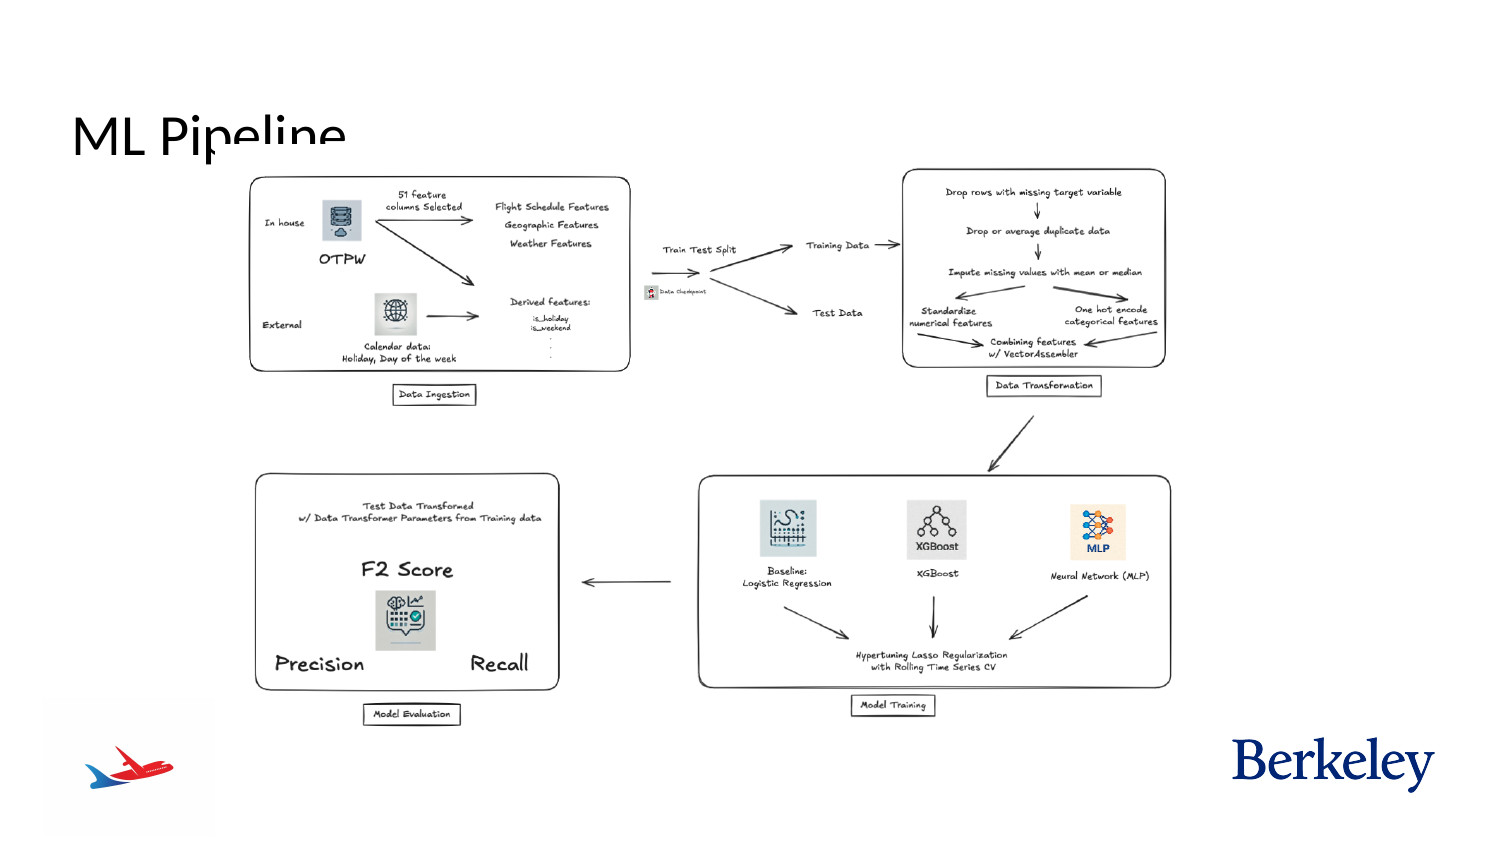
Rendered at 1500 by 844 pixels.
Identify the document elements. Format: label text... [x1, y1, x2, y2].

picture [42, 144, 1205, 837]
picture [1232, 737, 1435, 793]
text_box ML Pipeline [56, 47, 1412, 157]
